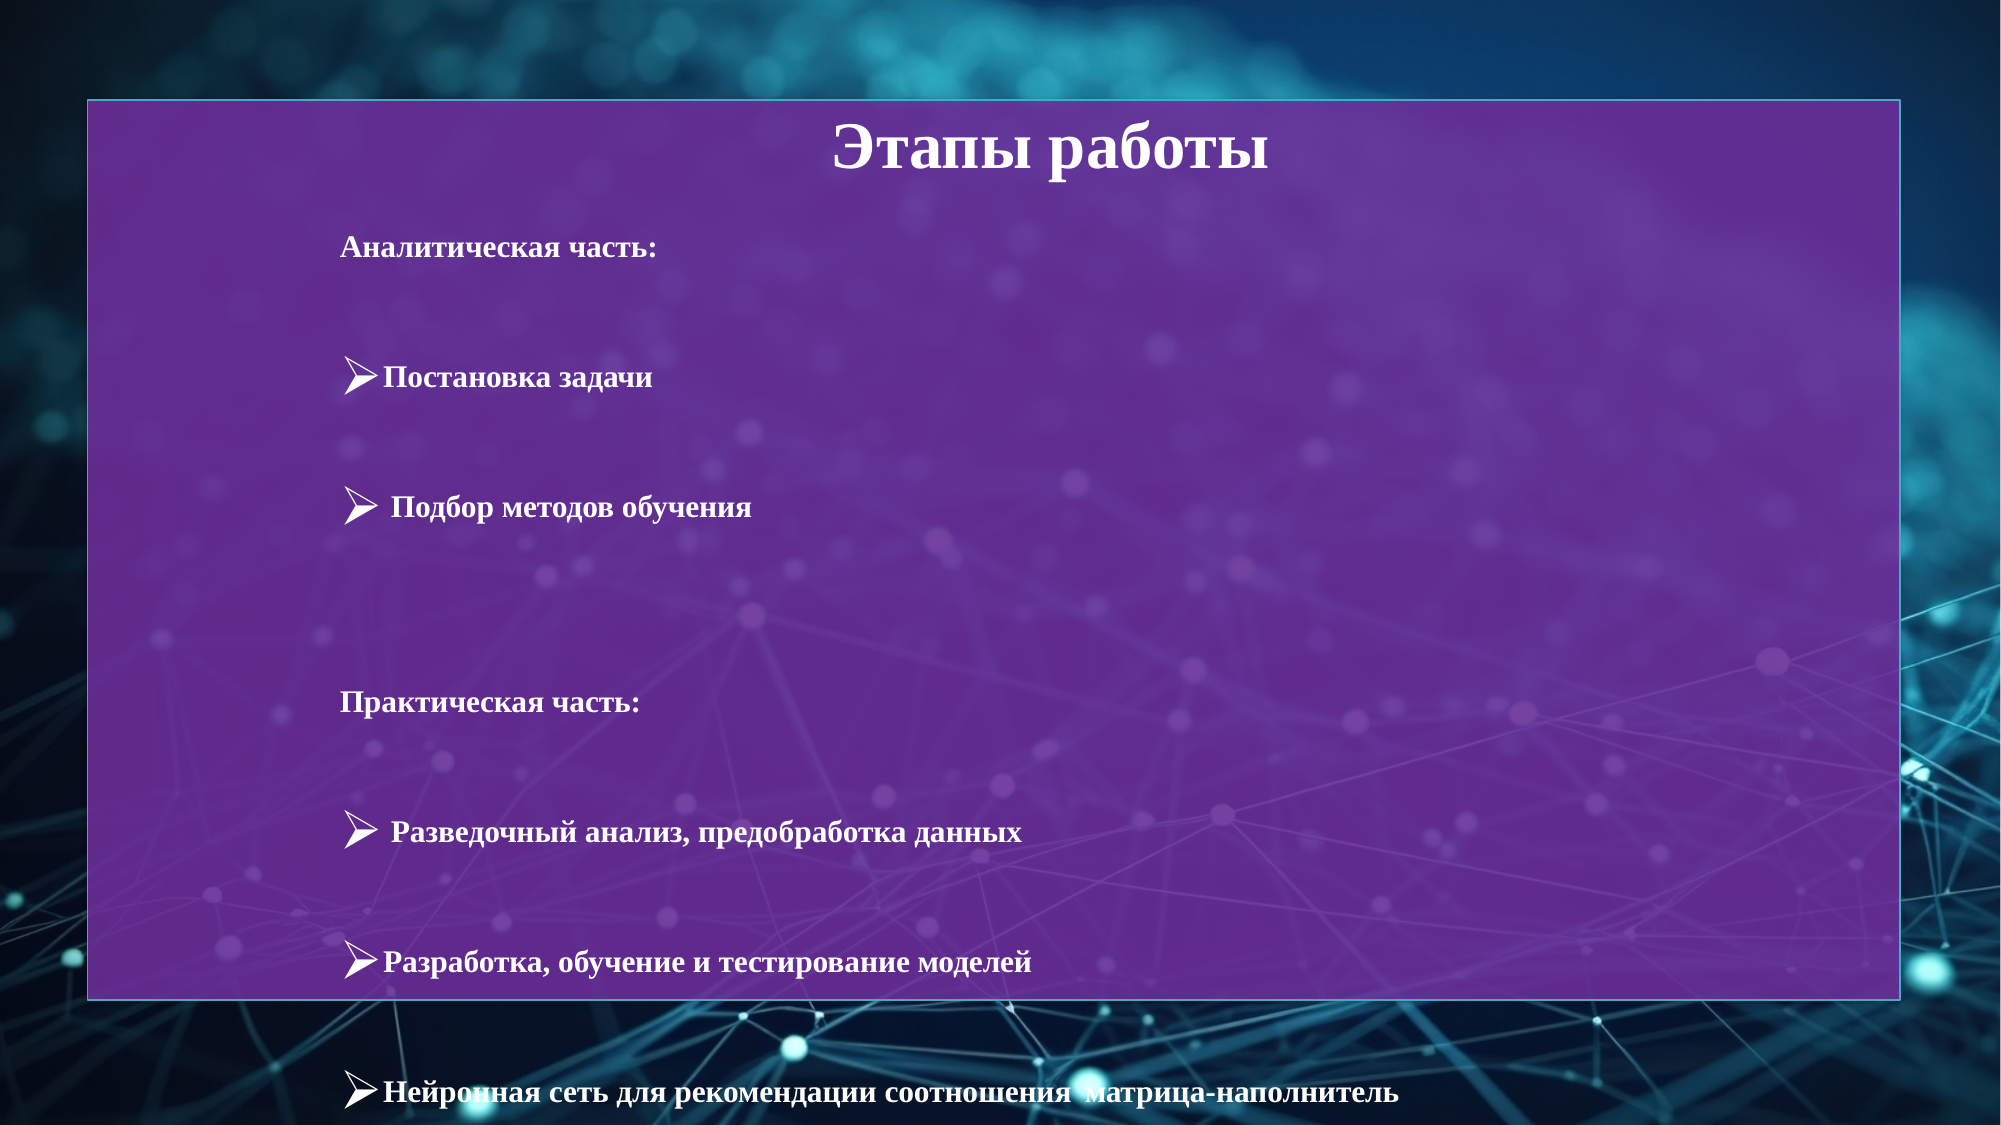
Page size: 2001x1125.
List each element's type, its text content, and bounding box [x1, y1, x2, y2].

picture [0, 0, 2001, 1125]
text_box Аналитическая часть: Постановка задачи Подбор методов обучения Практическая часть: Разведочный анализ, предобработка данных Разработка, обучение и тестирование моделей Нейронная сеть для рекомендации соотношения матрица-наполнитель Разработка приложения на фреймфорке Flask [325, 212, 1826, 813]
text_box [138, 370, 1362, 1057]
text_box Этапы работы [200, 99, 1901, 190]
text_box [87, 99, 1901, 1001]
